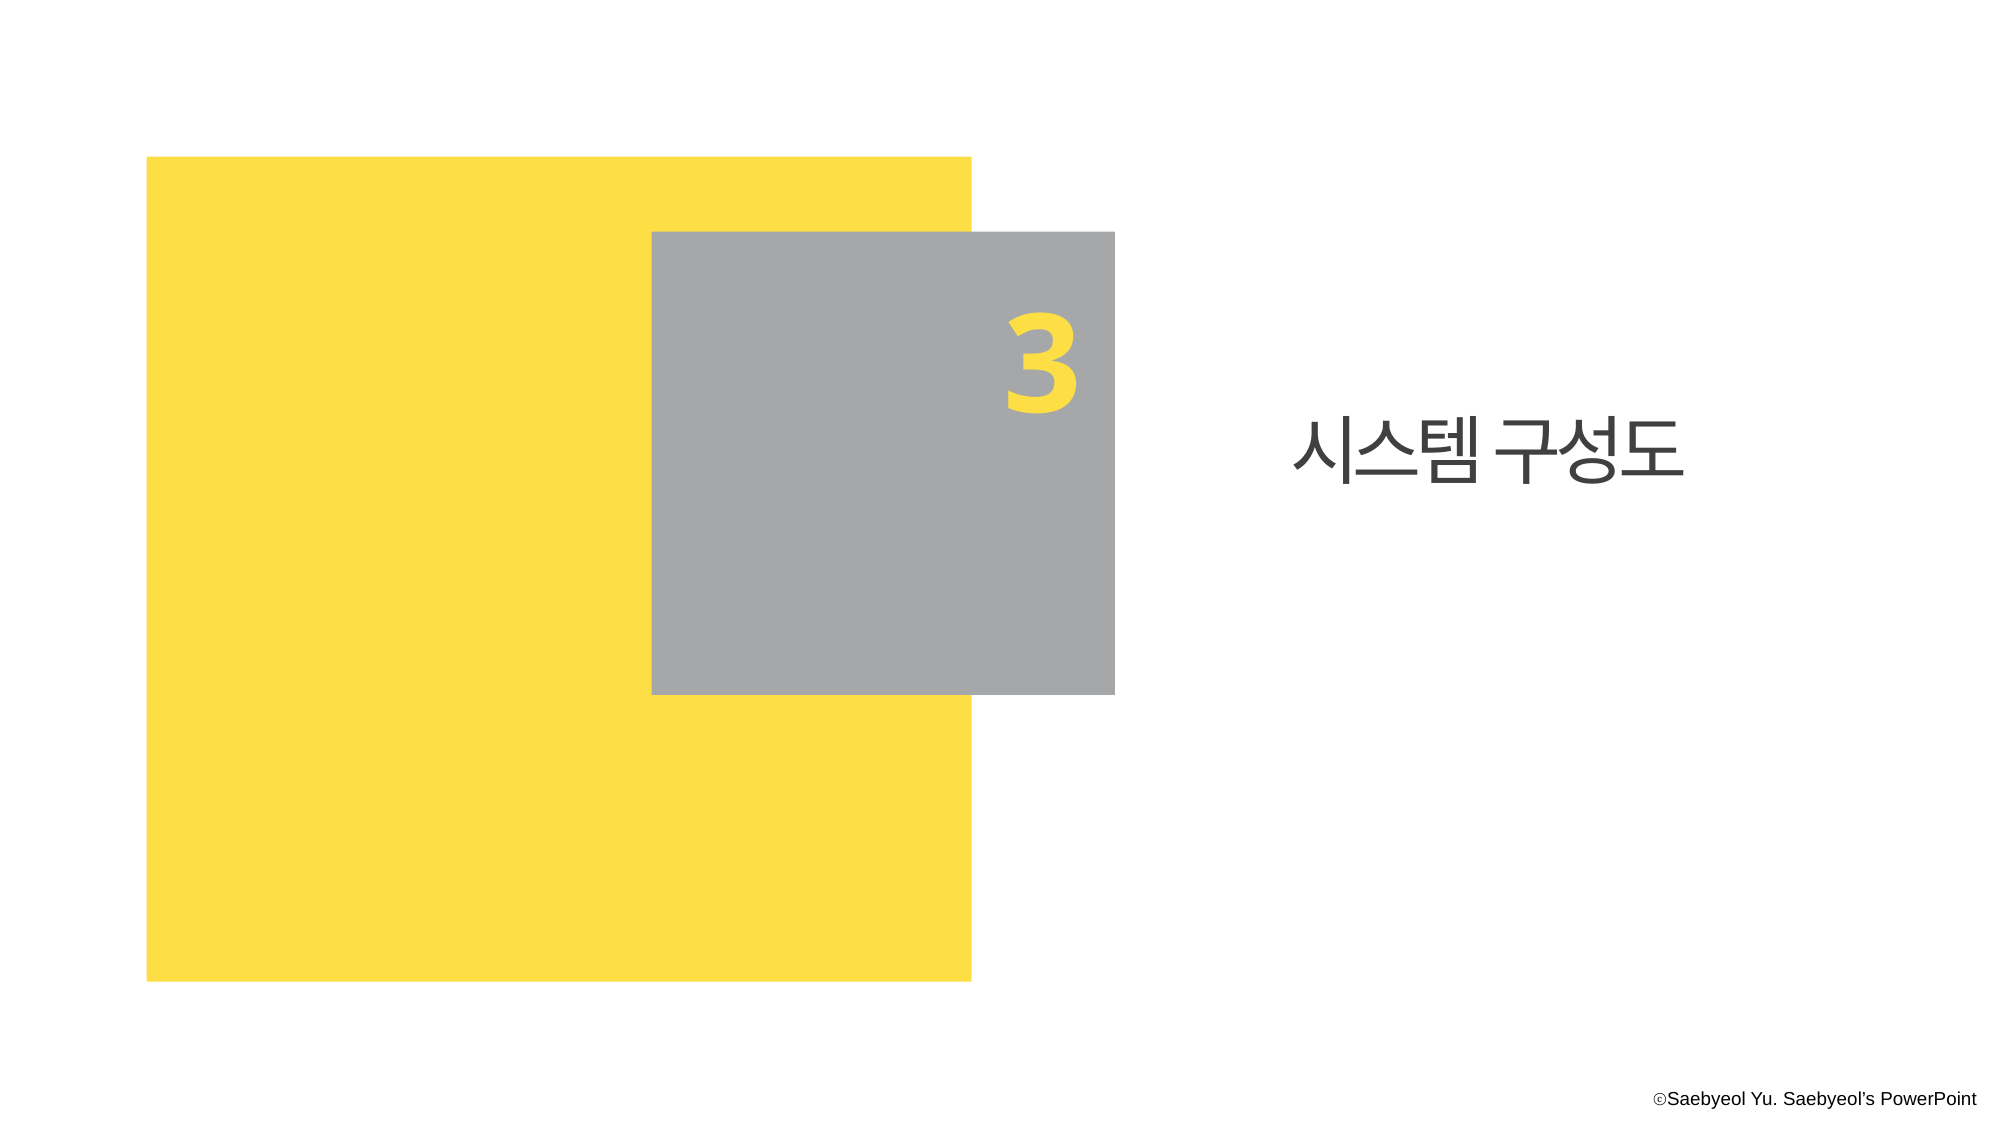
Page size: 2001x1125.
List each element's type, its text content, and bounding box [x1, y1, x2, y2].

text_box 3 [988, 267, 1098, 448]
text_box [146, 156, 973, 983]
text_box 시스템 구성도 [1275, 396, 1703, 502]
text_box [651, 231, 1116, 696]
